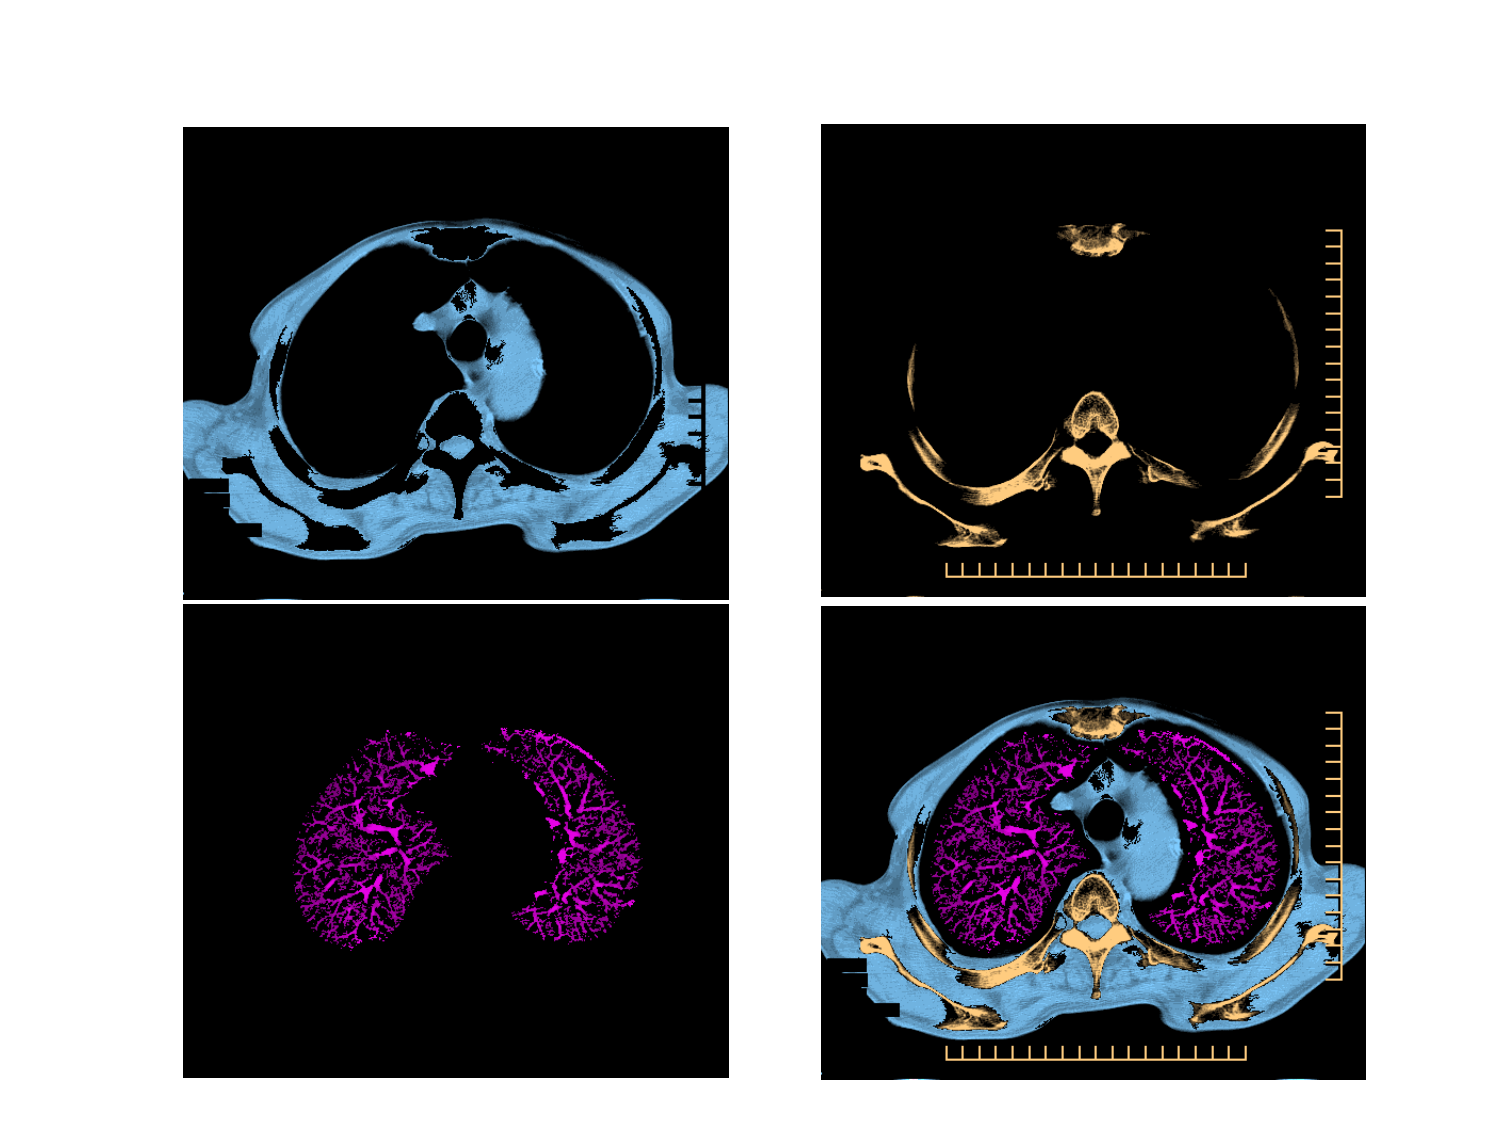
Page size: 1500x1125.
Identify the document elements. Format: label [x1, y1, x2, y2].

picture [820, 124, 1367, 598]
picture [183, 604, 729, 1078]
picture [183, 127, 729, 600]
picture [820, 606, 1367, 1080]
